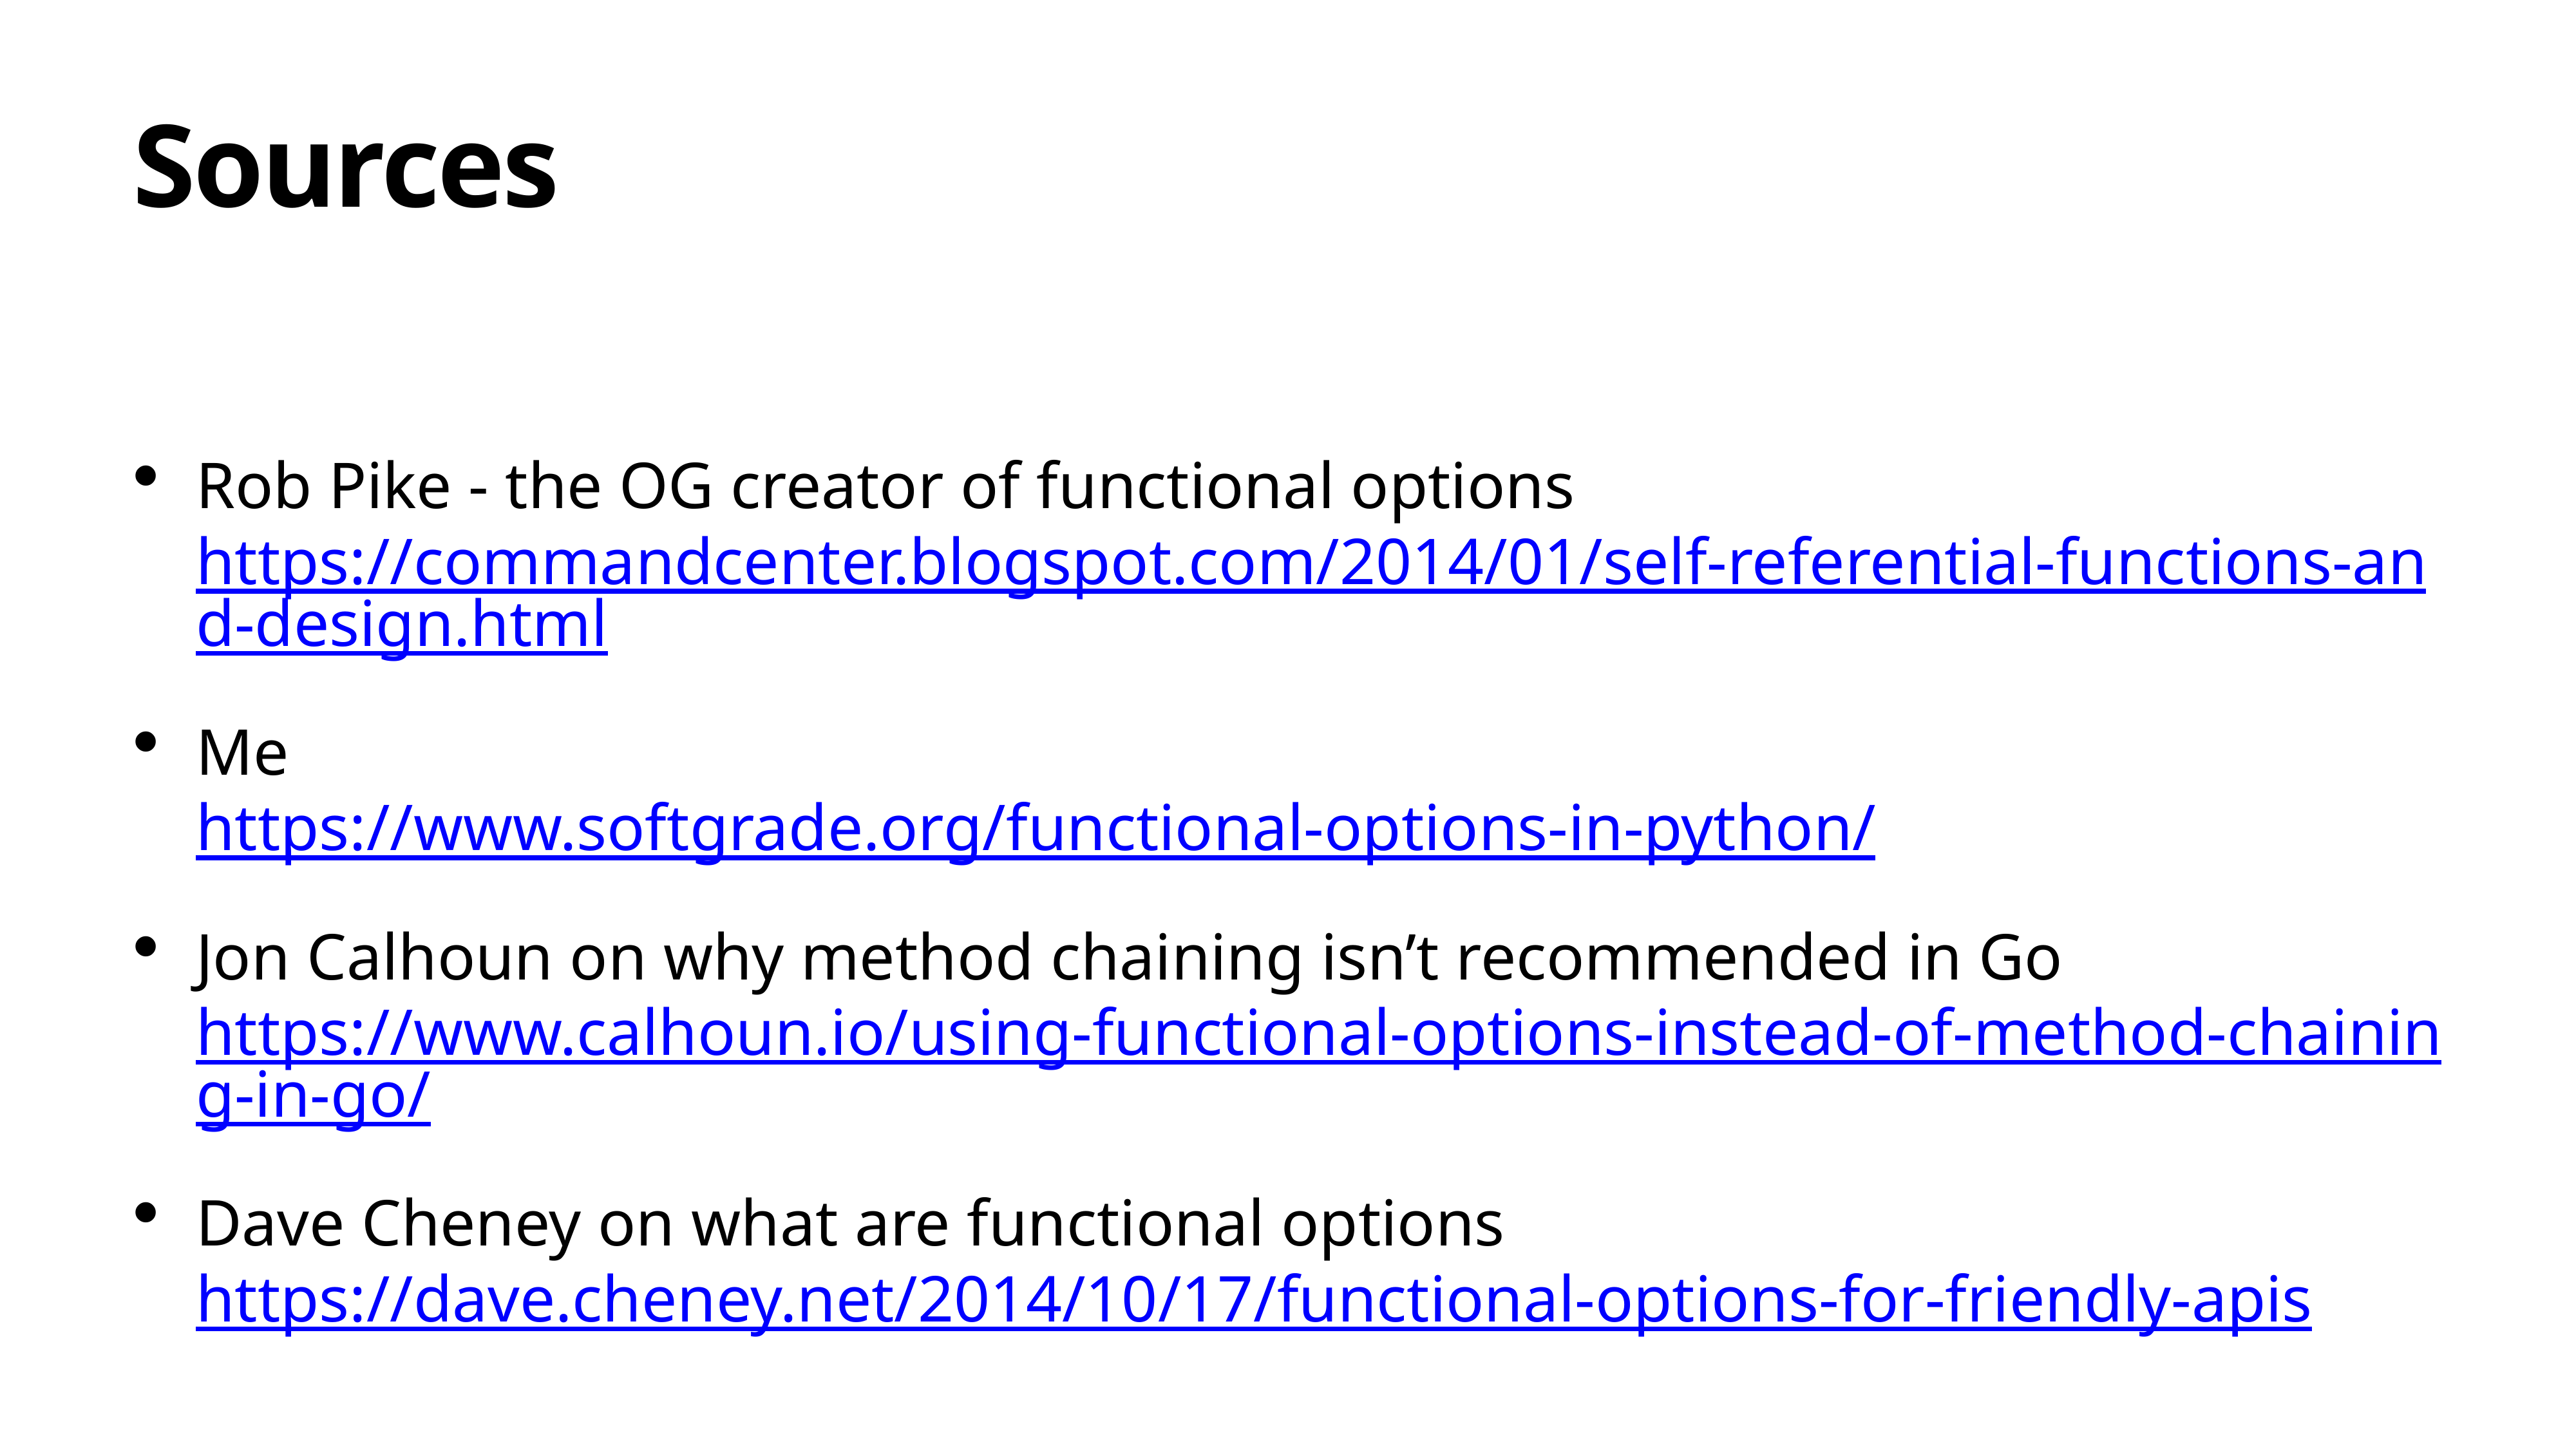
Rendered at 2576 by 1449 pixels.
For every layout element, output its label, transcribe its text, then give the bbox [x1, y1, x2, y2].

title Sources [127, 113, 2449, 266]
list Rob Pike - the OG creator of functional options https://commandcenter.blogspot.com/2014/01/self-referential-functions-and-design.html Me https://www.softgrade.org/functional-options-in-python/ Jon Calhoun on why method chaining isn’t recommended in Go https://www.calhoun.io/using-functional-options-instead-of-method-chaining-in-go/ Dave Cheney on what are functional options https://dave.cheney.net/2014/10/17/functional-options-for-friendly-apis [127, 448, 2449, 1321]
